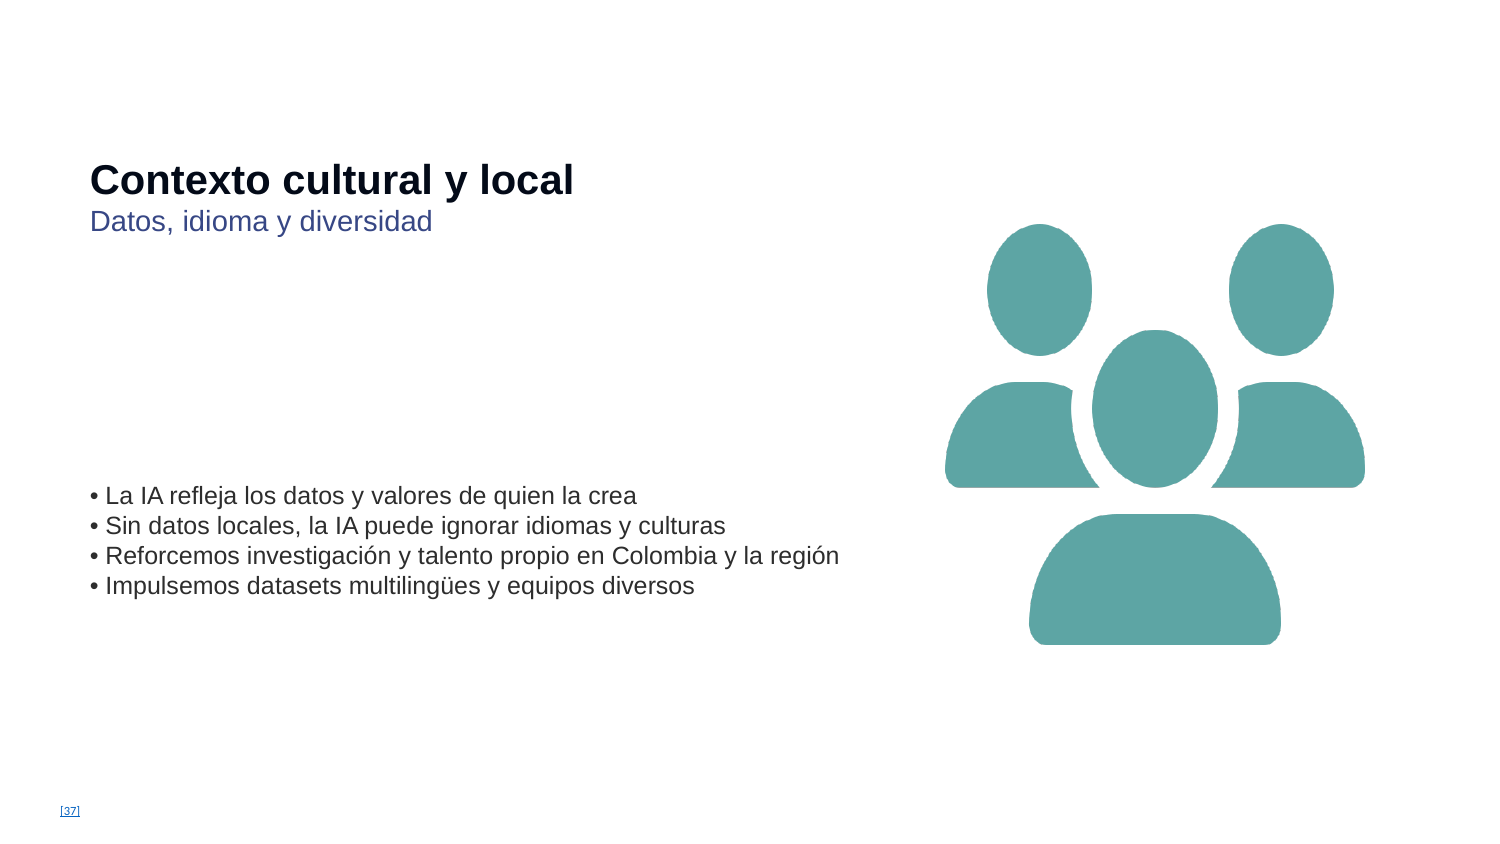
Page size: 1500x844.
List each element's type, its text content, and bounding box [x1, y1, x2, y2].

text_box Contexto cultural y local Datos, idioma y diversidad [74, 104, 900, 285]
text_box [37] [59, 791, 1440, 829]
picture [944, 224, 1365, 645]
text_box • La IA refleja los datos y valores de quien la crea • Sin datos locales, la IA puede ignorar idiomas y culturas • Reforcemos investigación y talento propio en Colombia y la región • Impulsemos datasets multilingües y equipos diversos [74, 299, 900, 780]
